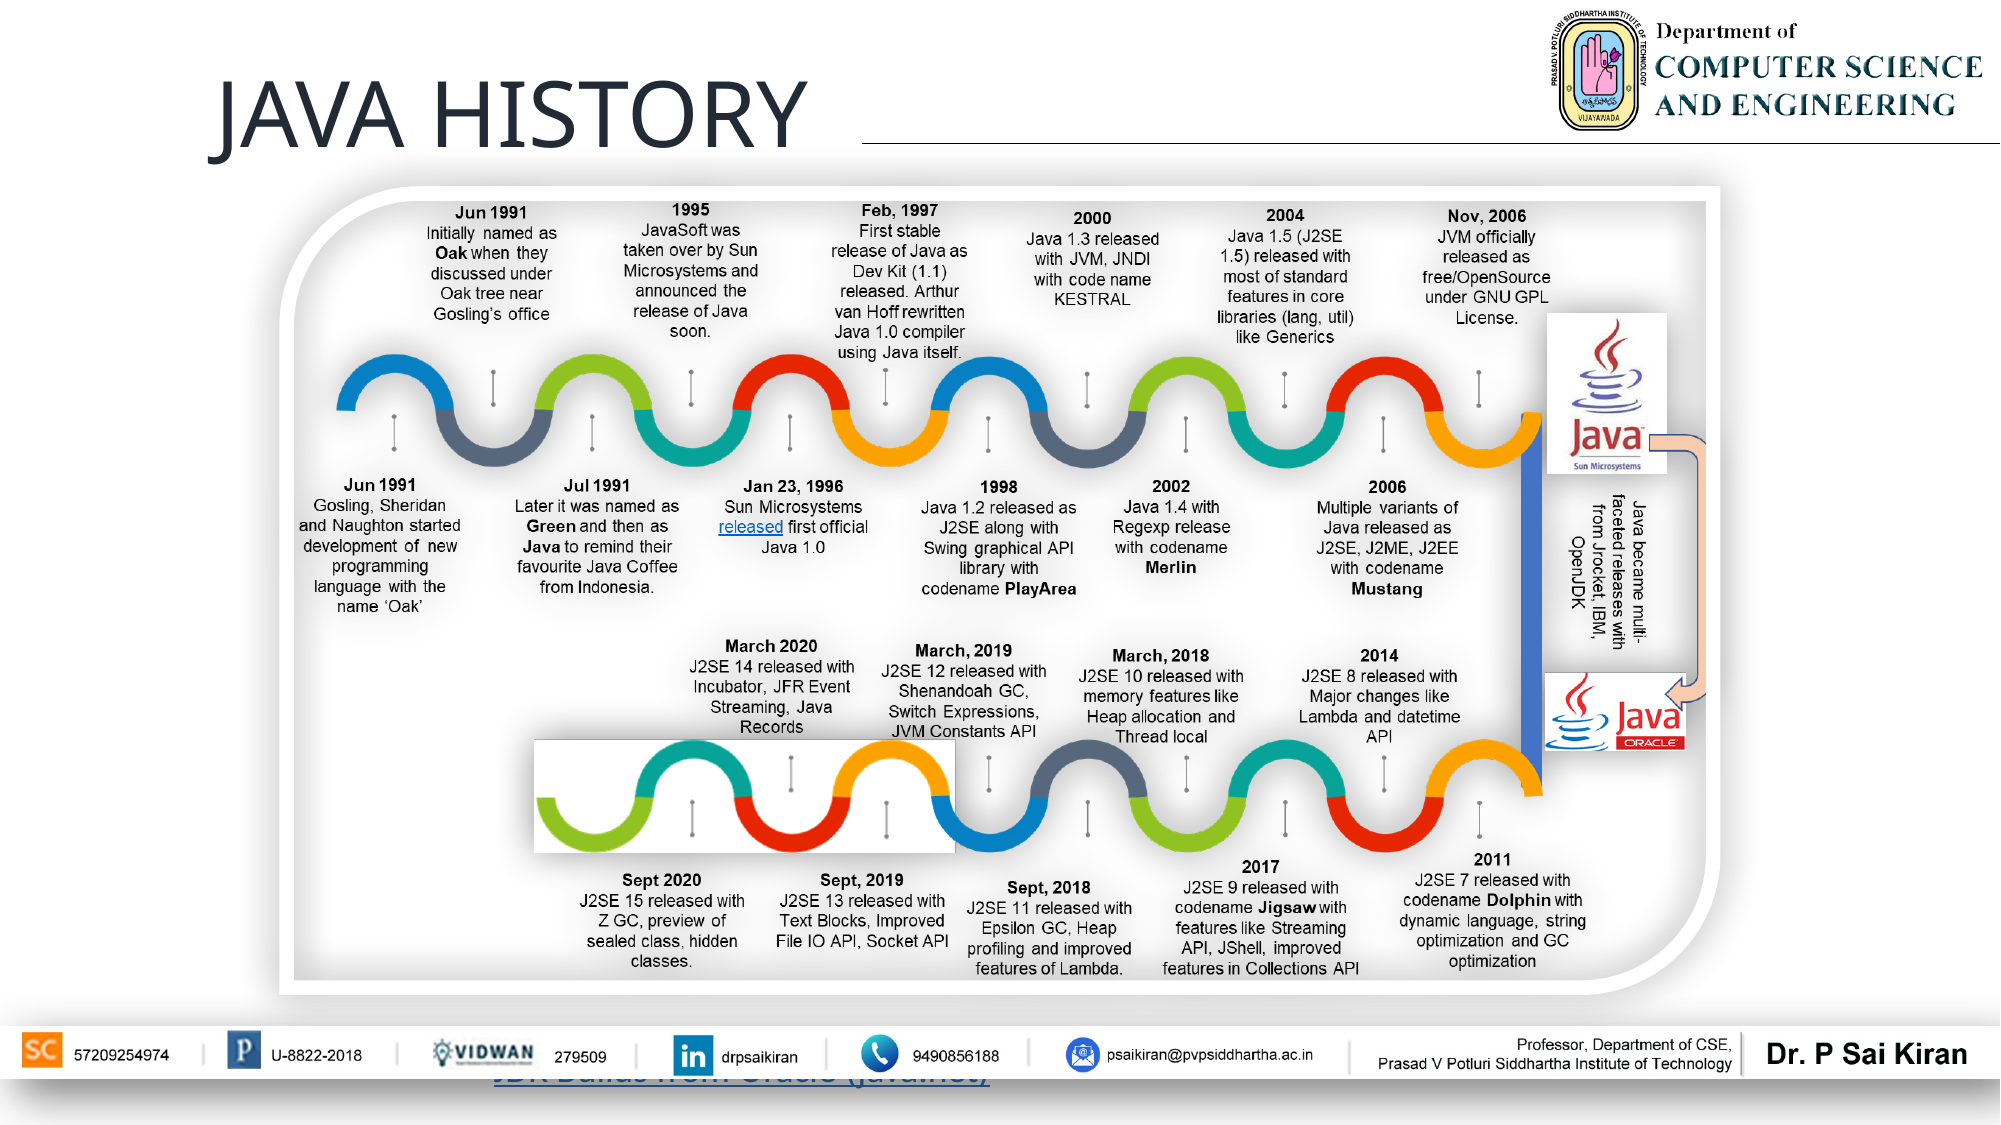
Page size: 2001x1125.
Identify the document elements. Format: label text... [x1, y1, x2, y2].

picture [0, 1026, 2000, 1079]
text_box JAVA HISTORY [200, 47, 824, 173]
picture [286, 193, 1714, 988]
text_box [1550, 9, 1983, 131]
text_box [382, 167, 824, 173]
